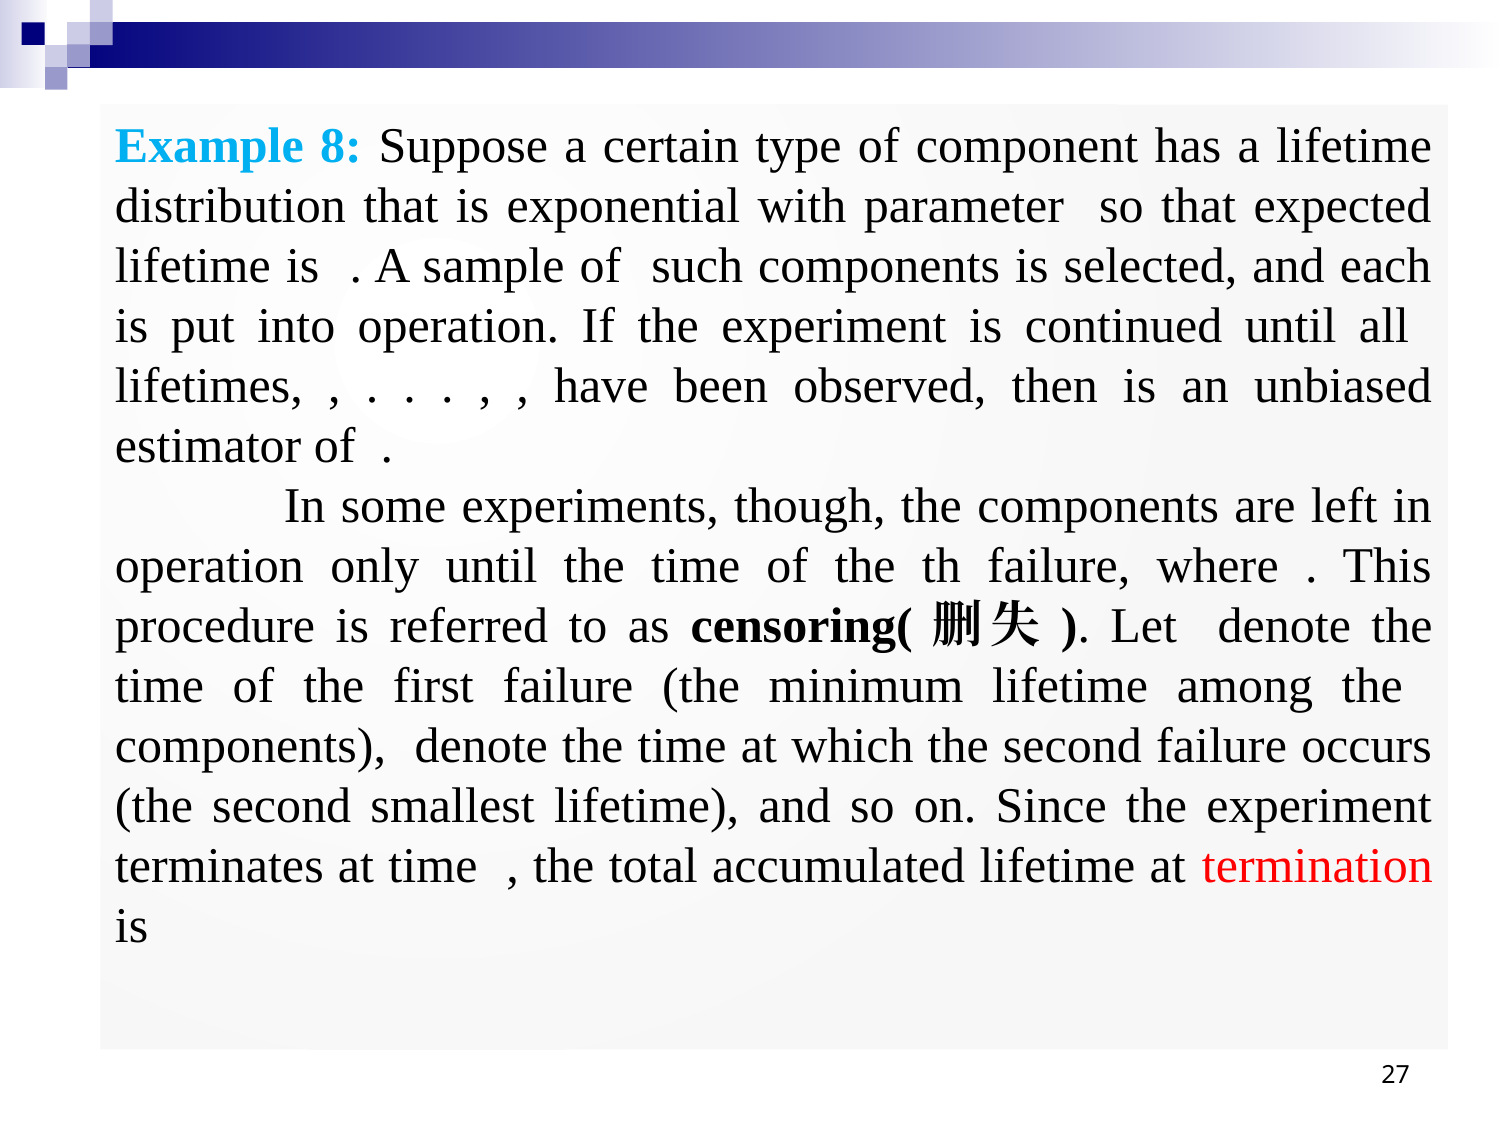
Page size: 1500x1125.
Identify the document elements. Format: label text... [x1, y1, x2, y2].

slide_number 27 [1074, 1024, 1426, 1101]
